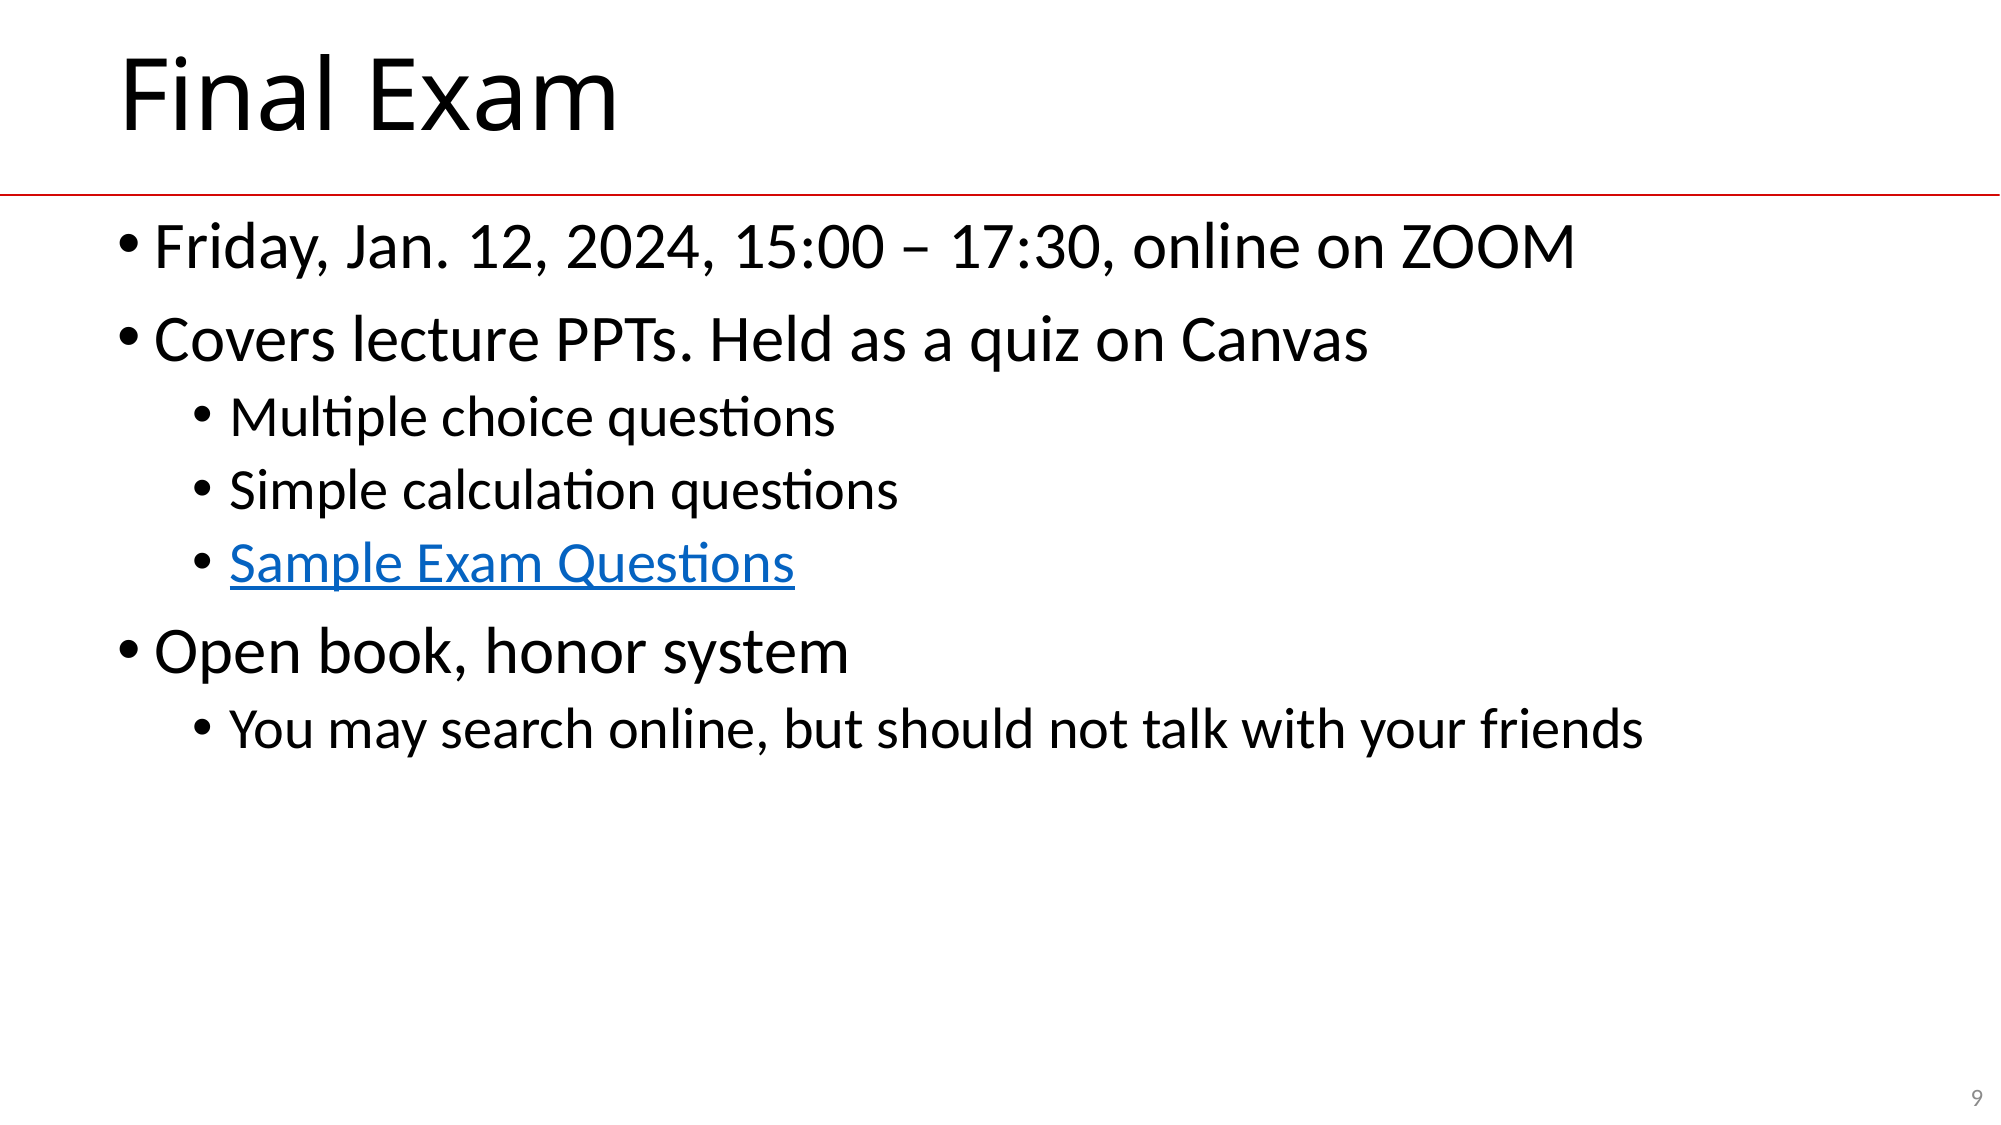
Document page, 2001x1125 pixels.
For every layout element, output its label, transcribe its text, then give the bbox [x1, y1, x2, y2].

title Final Exam [102, 10, 1899, 186]
list Friday, Jan. 12, 2024, 15:00 – 17:30, online on ZOOM Covers lecture PPTs. Held as a quiz on Canvas Multiple choice questions Simple calculation questions Sample Exam Questions Open book, honor system You may search online, but should not talk with your friends [102, 203, 1899, 1056]
slide_number 9 [1548, 1066, 1999, 1125]
